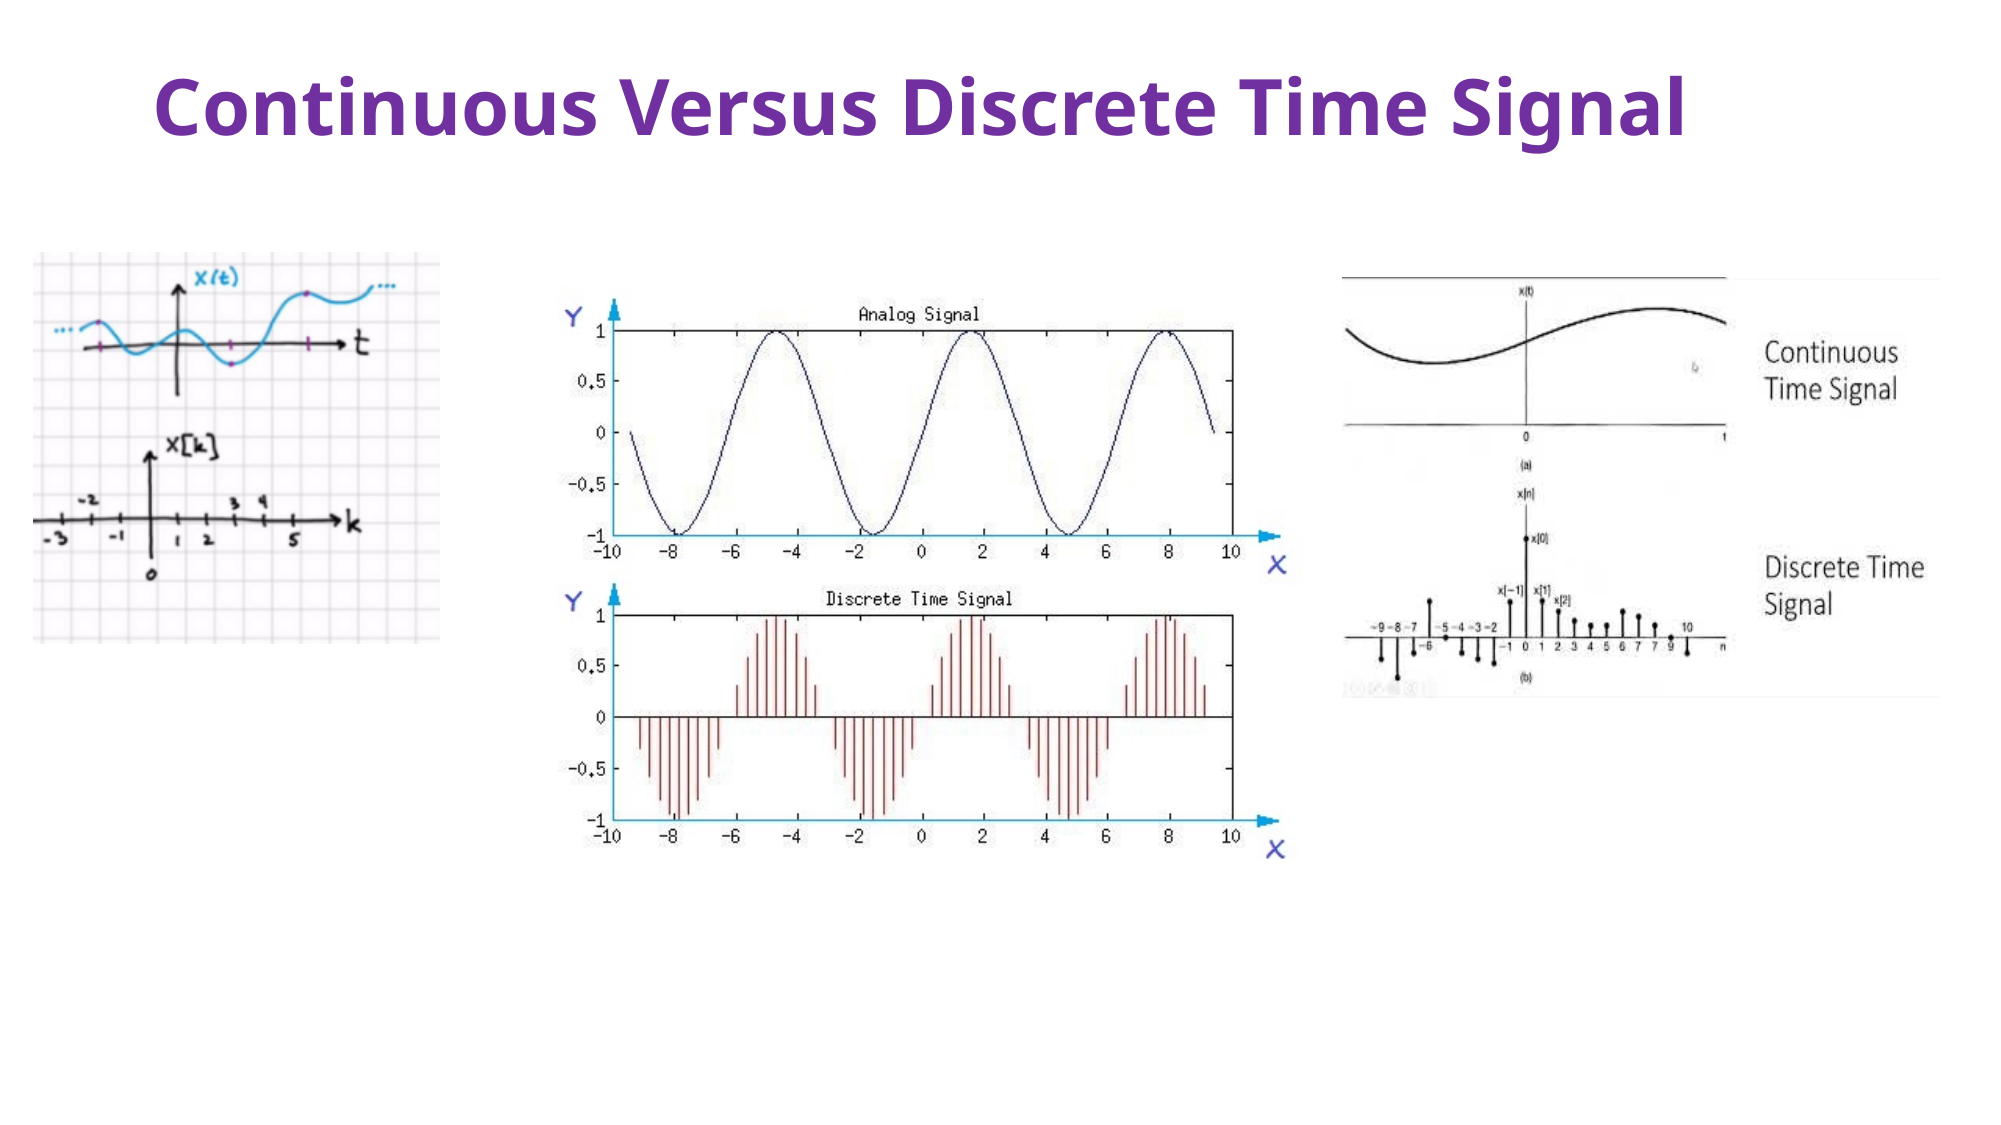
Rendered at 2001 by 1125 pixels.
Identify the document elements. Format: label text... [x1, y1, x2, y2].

picture [1342, 277, 1940, 698]
picture [505, 274, 1323, 887]
picture [33, 252, 440, 644]
title Continuous Versus Discrete Time Signal [137, 59, 1863, 161]
